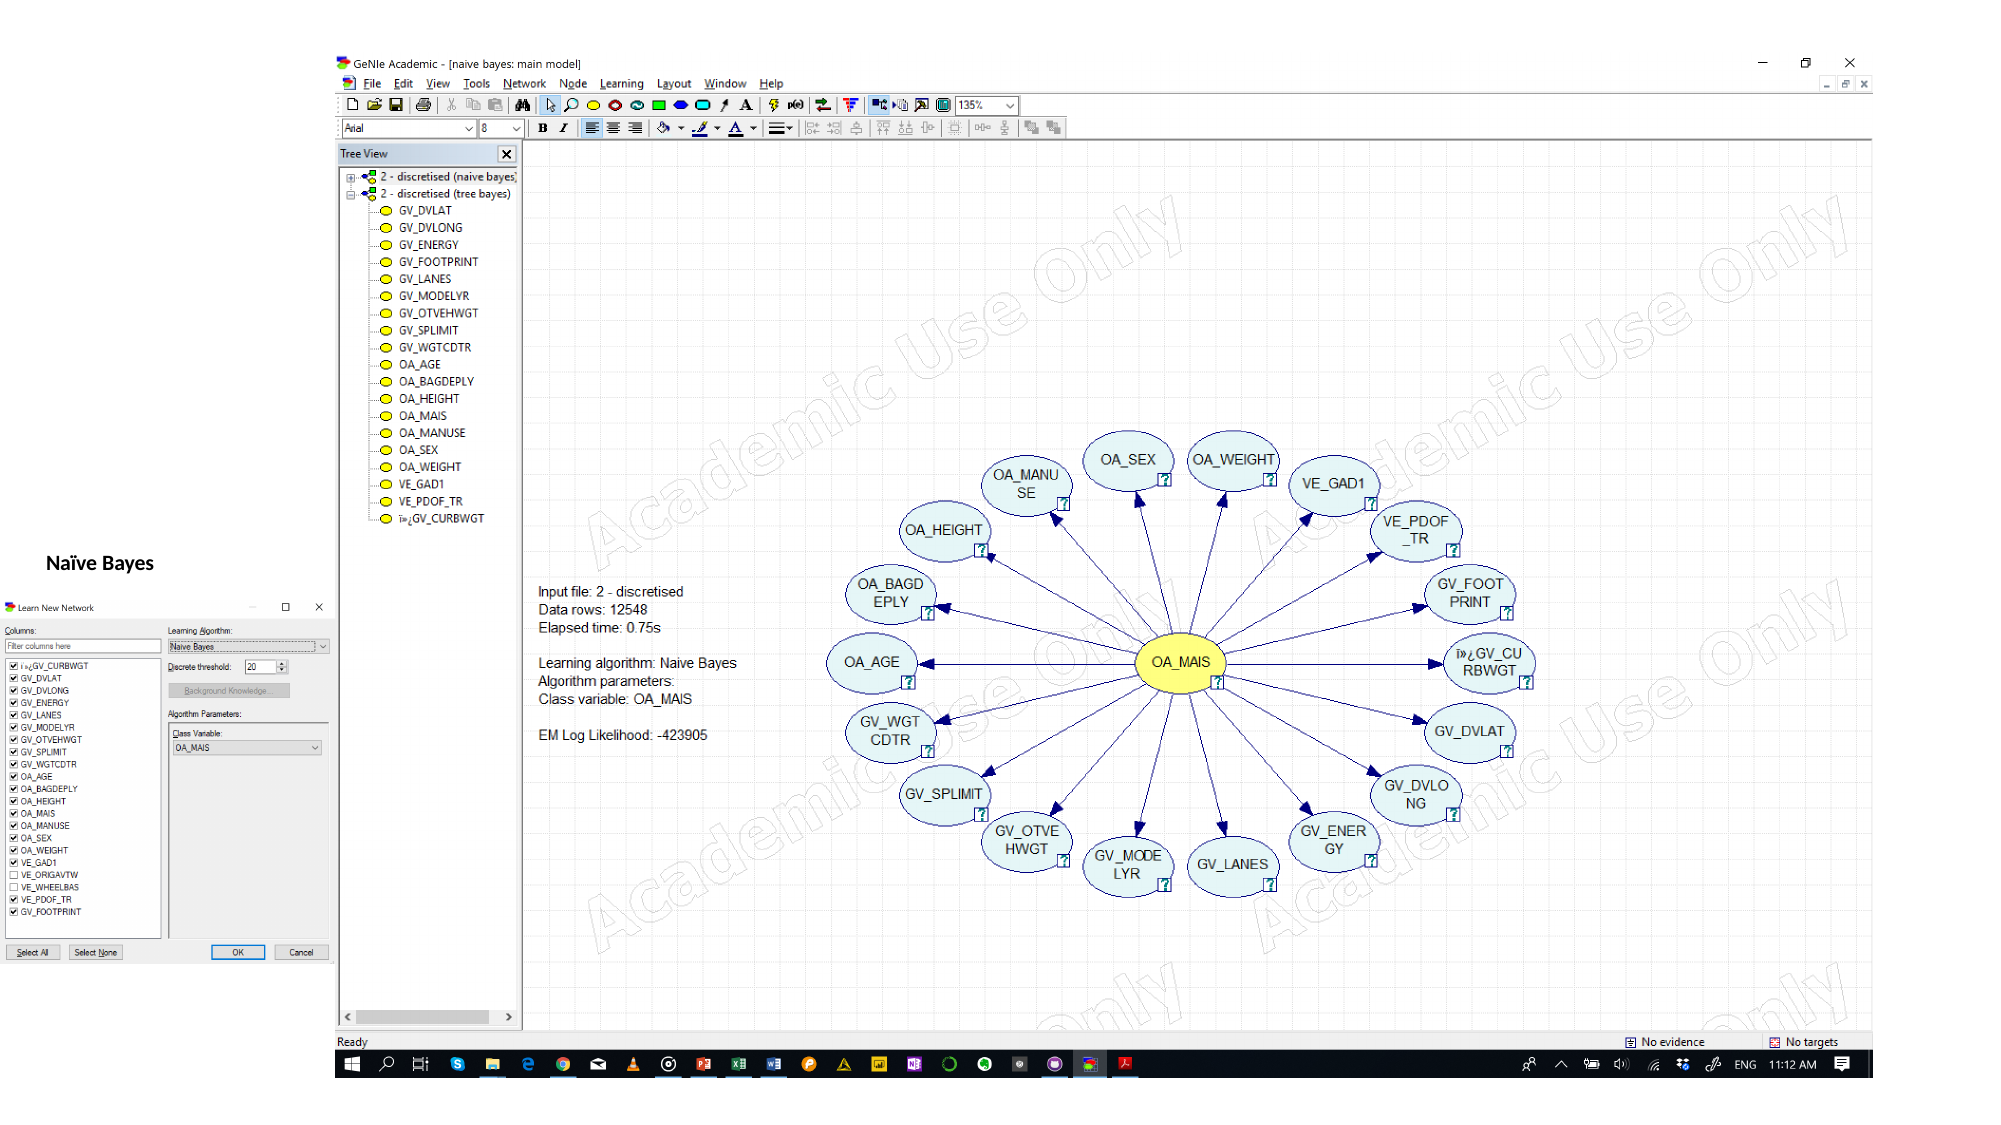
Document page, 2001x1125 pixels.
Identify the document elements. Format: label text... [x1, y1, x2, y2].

picture [0, 52, 1873, 1078]
text_box Naïve Bayes [31, 541, 181, 583]
